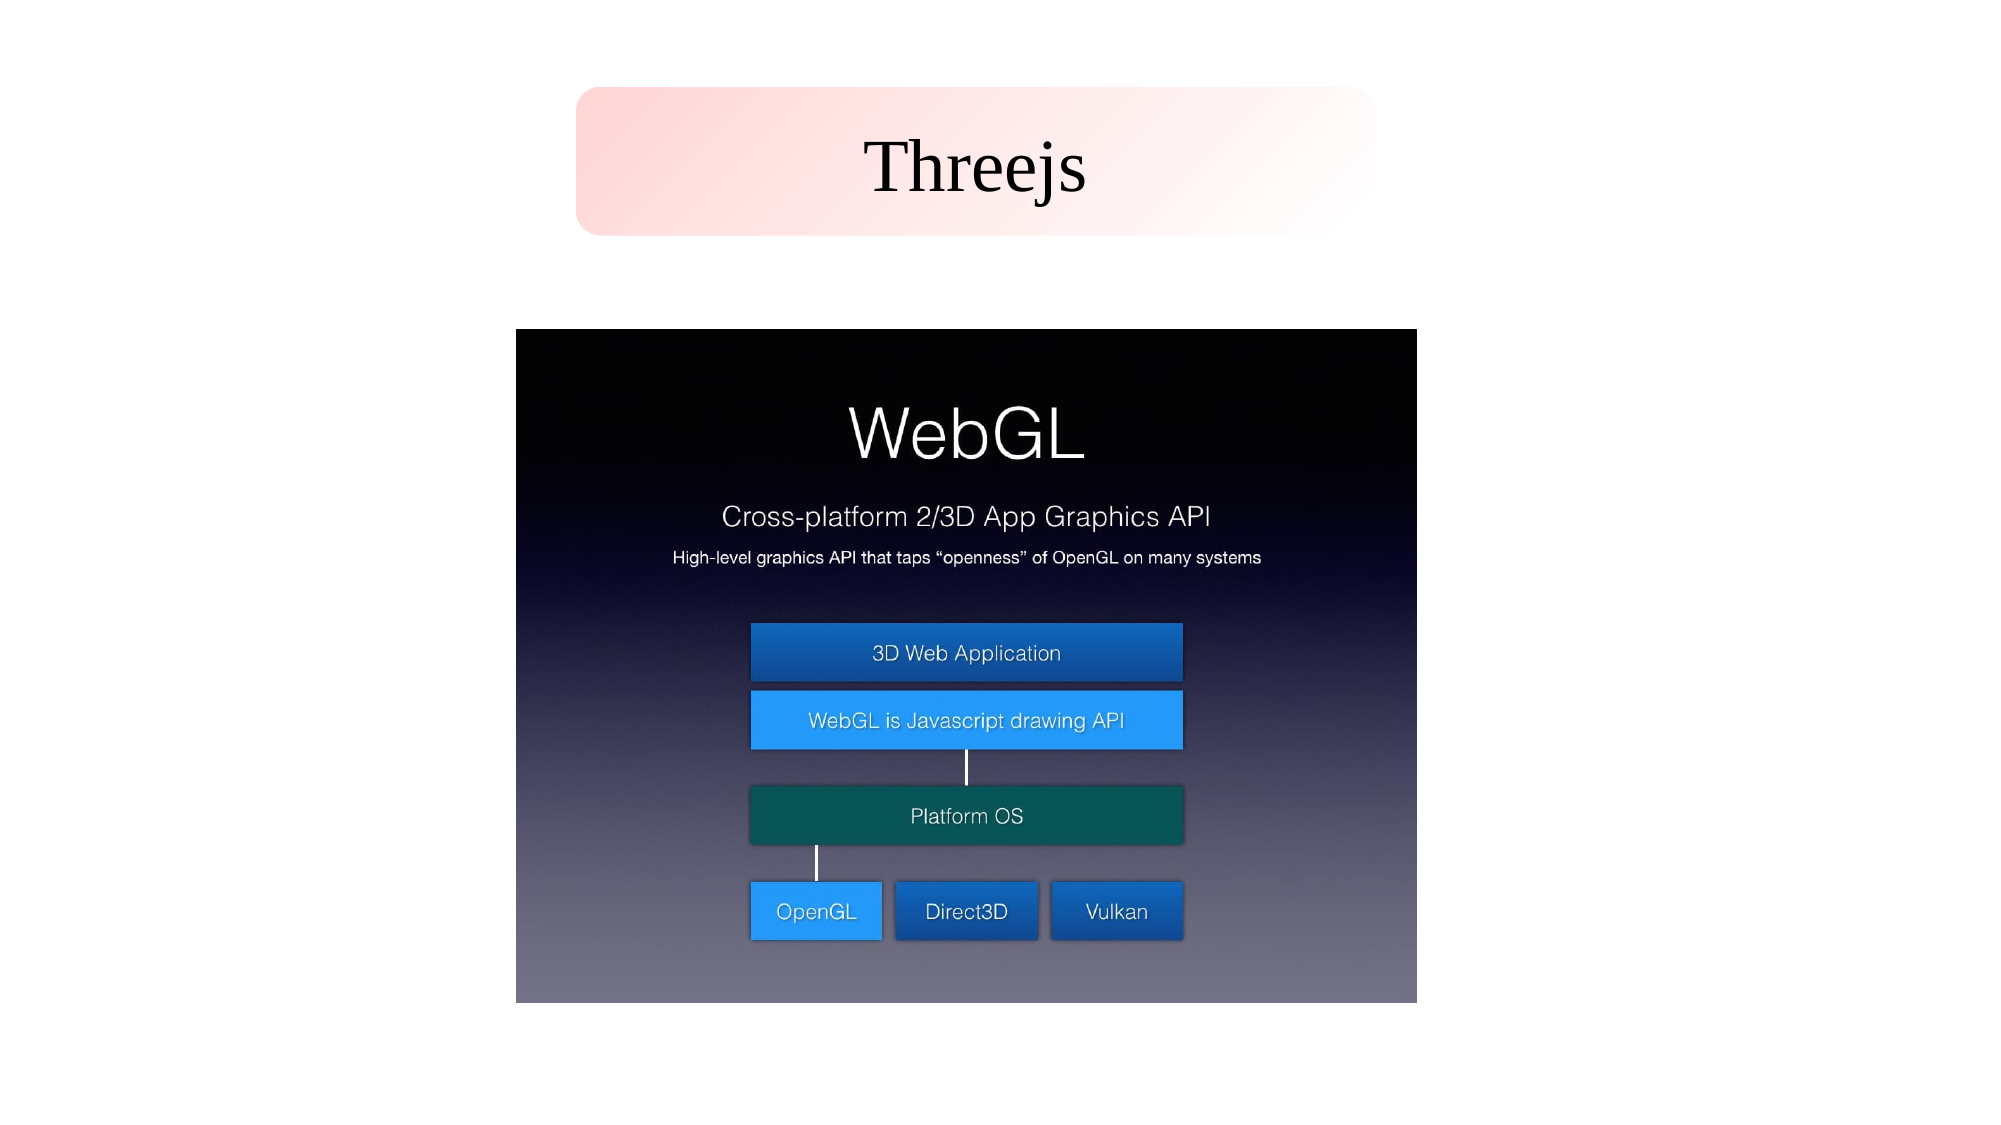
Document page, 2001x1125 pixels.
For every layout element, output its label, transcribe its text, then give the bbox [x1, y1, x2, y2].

text_box Threejs [576, 87, 1376, 236]
picture [516, 328, 1417, 1004]
